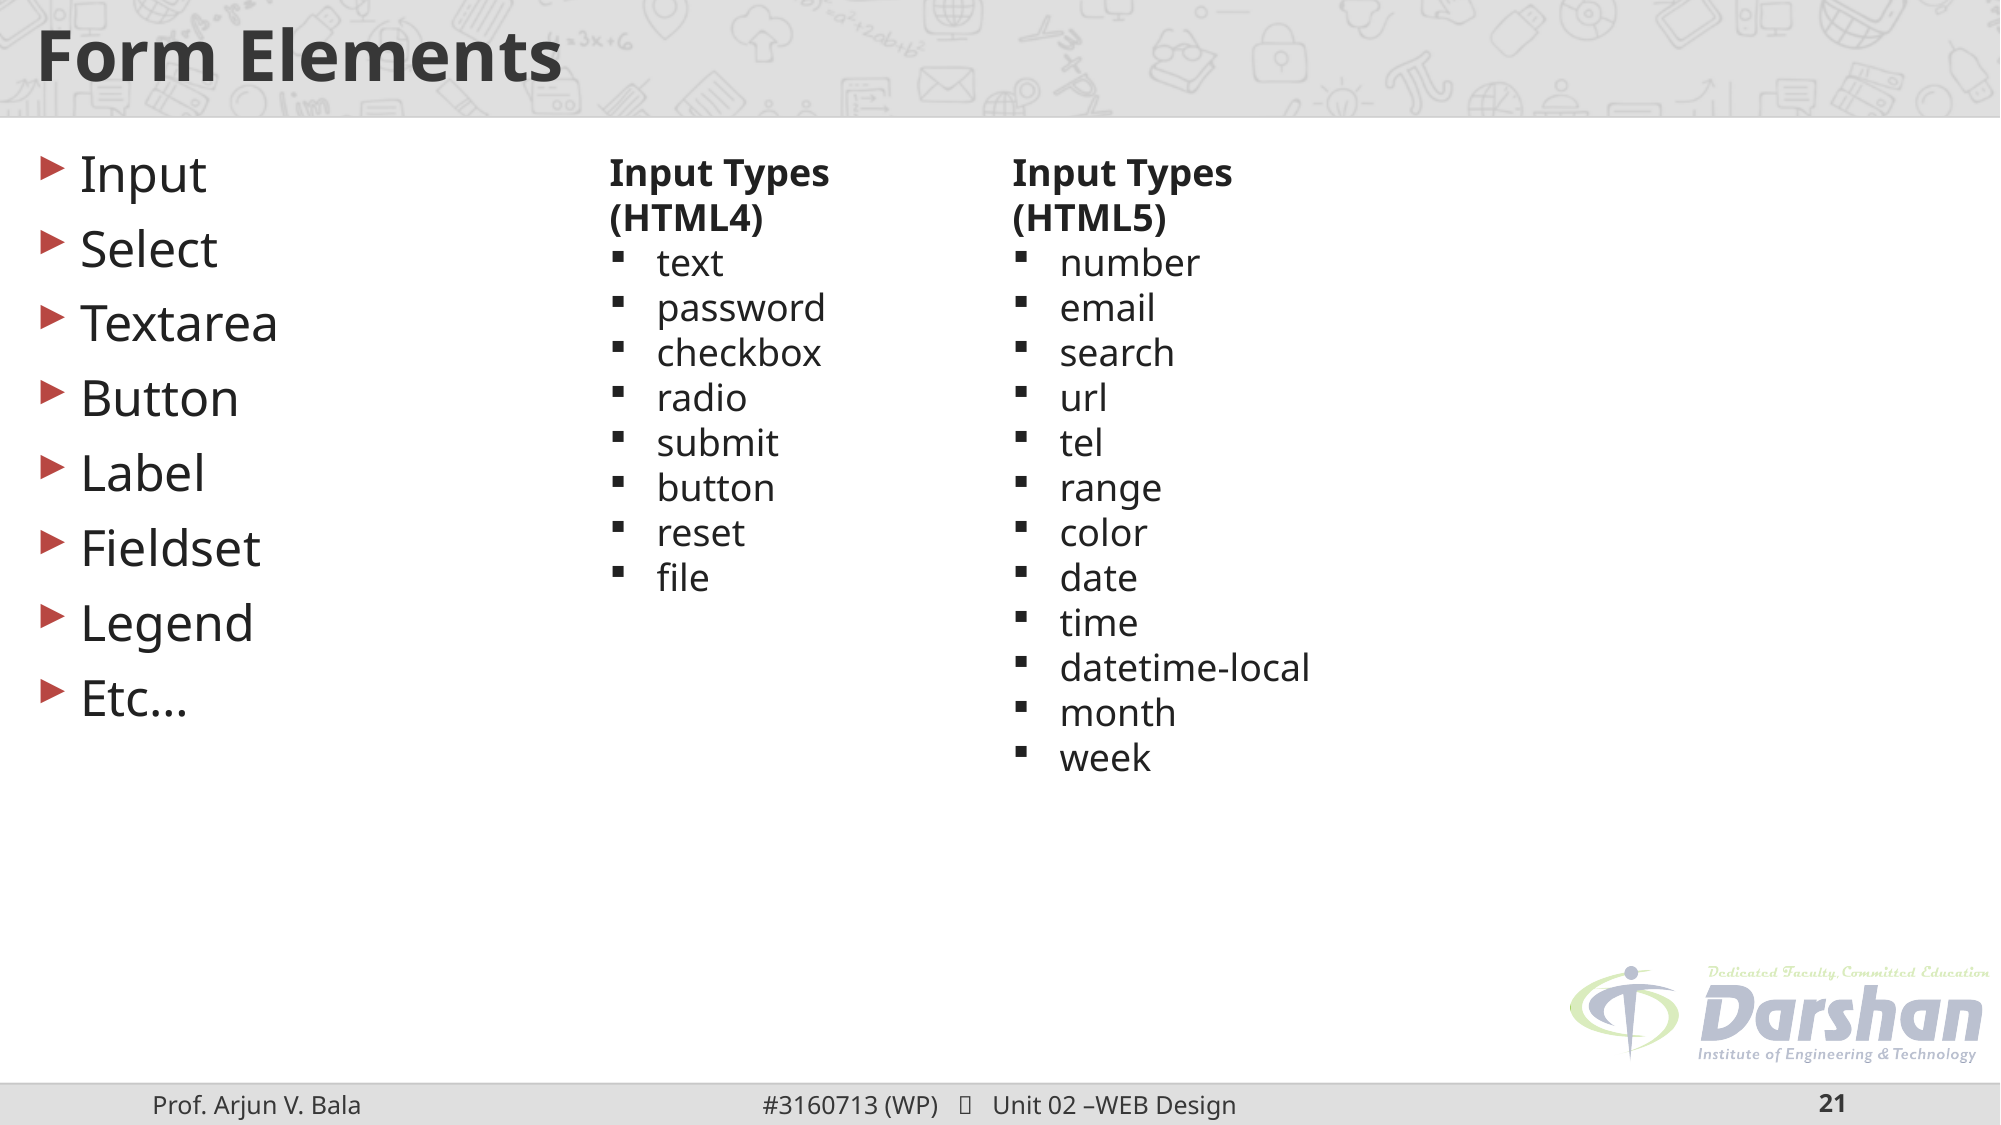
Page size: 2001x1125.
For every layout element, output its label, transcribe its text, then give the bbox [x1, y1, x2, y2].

text_box Input Types (HTML5) number email search url tel range color date time datetime-local month week [998, 141, 1403, 787]
text_box Input Types (HTML4) text password checkbox radio submit button reset file [594, 141, 998, 607]
list Input Select Textarea Button Label Fieldset Legend Etc… [21, 141, 1979, 1059]
title Form Elements [0, 0, 2000, 117]
